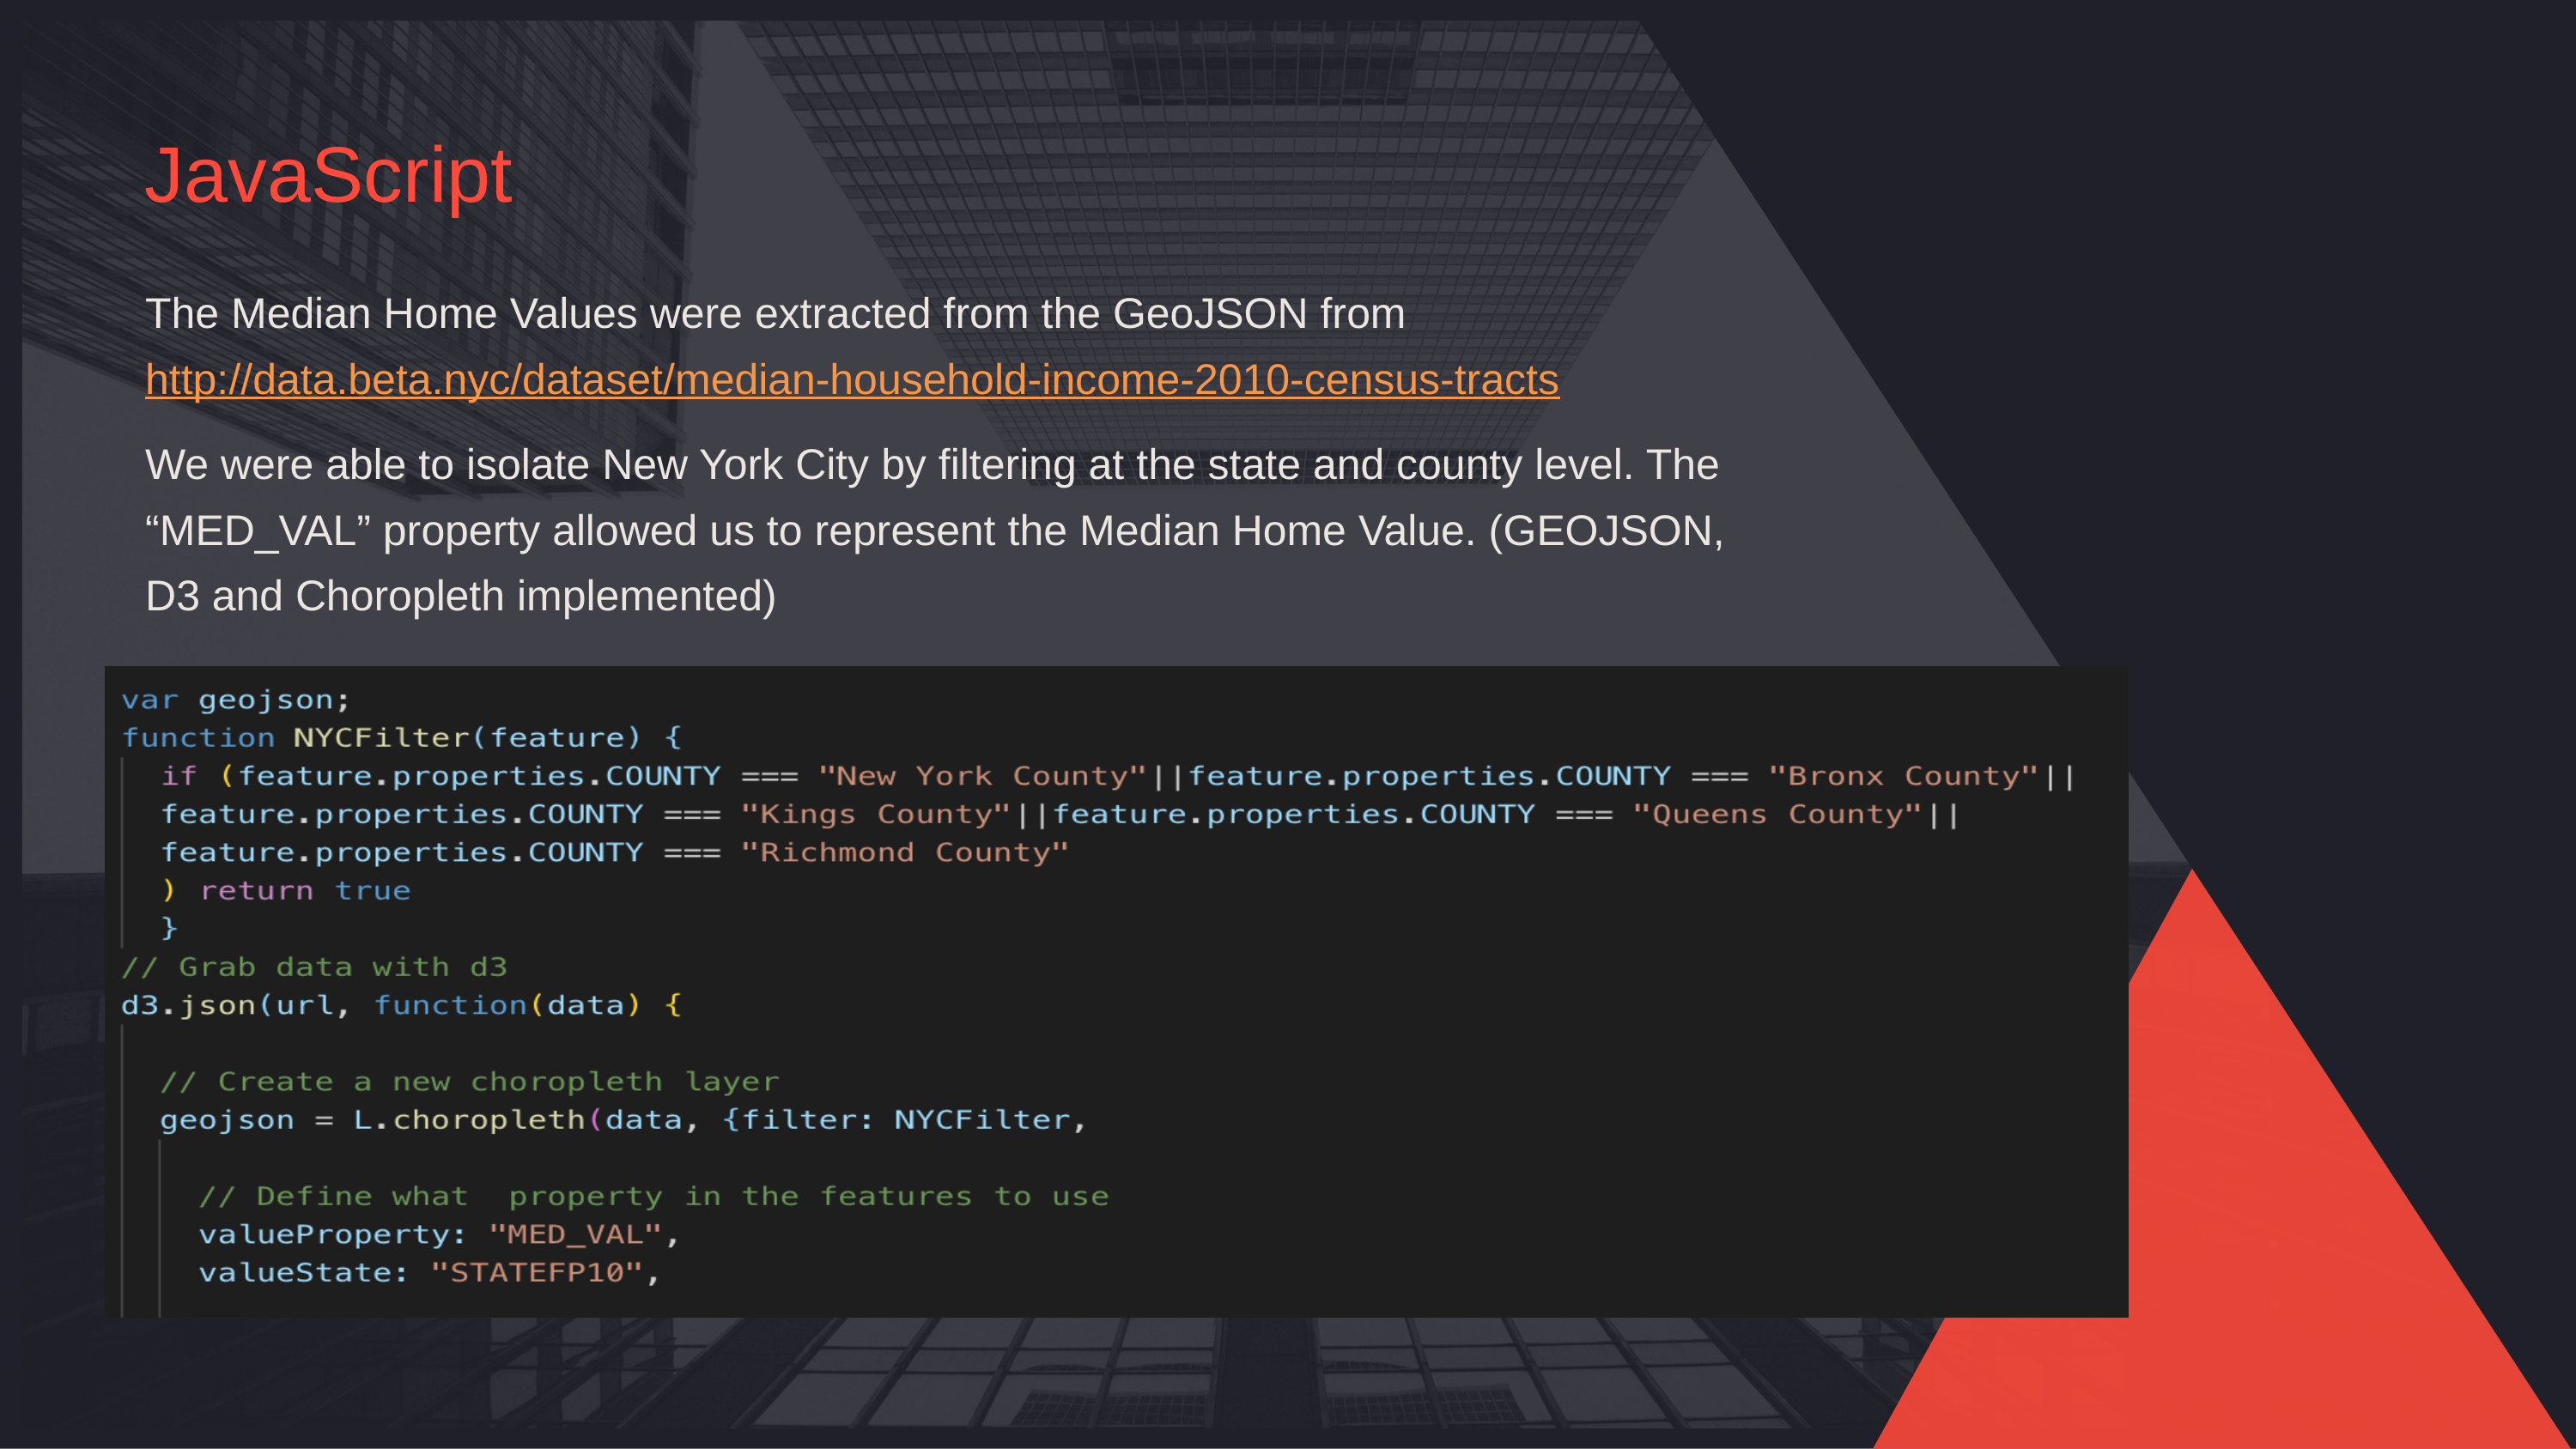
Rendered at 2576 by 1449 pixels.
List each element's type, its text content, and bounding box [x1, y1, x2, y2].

text_box The Median Home Values were extracted from the GeoJSON from http://data.beta.nyc/dataset/median-household-income-2010-census-tracts We were able to isolate New York City by filtering at the state and county level. The “MED_VAL” property allowed us to represent the Median Home Value. (GEOJSON, D3 and Choropleth implemented) [131, 264, 1795, 627]
title JavaScript [143, 124, 532, 217]
picture [21, 21, 2191, 1428]
